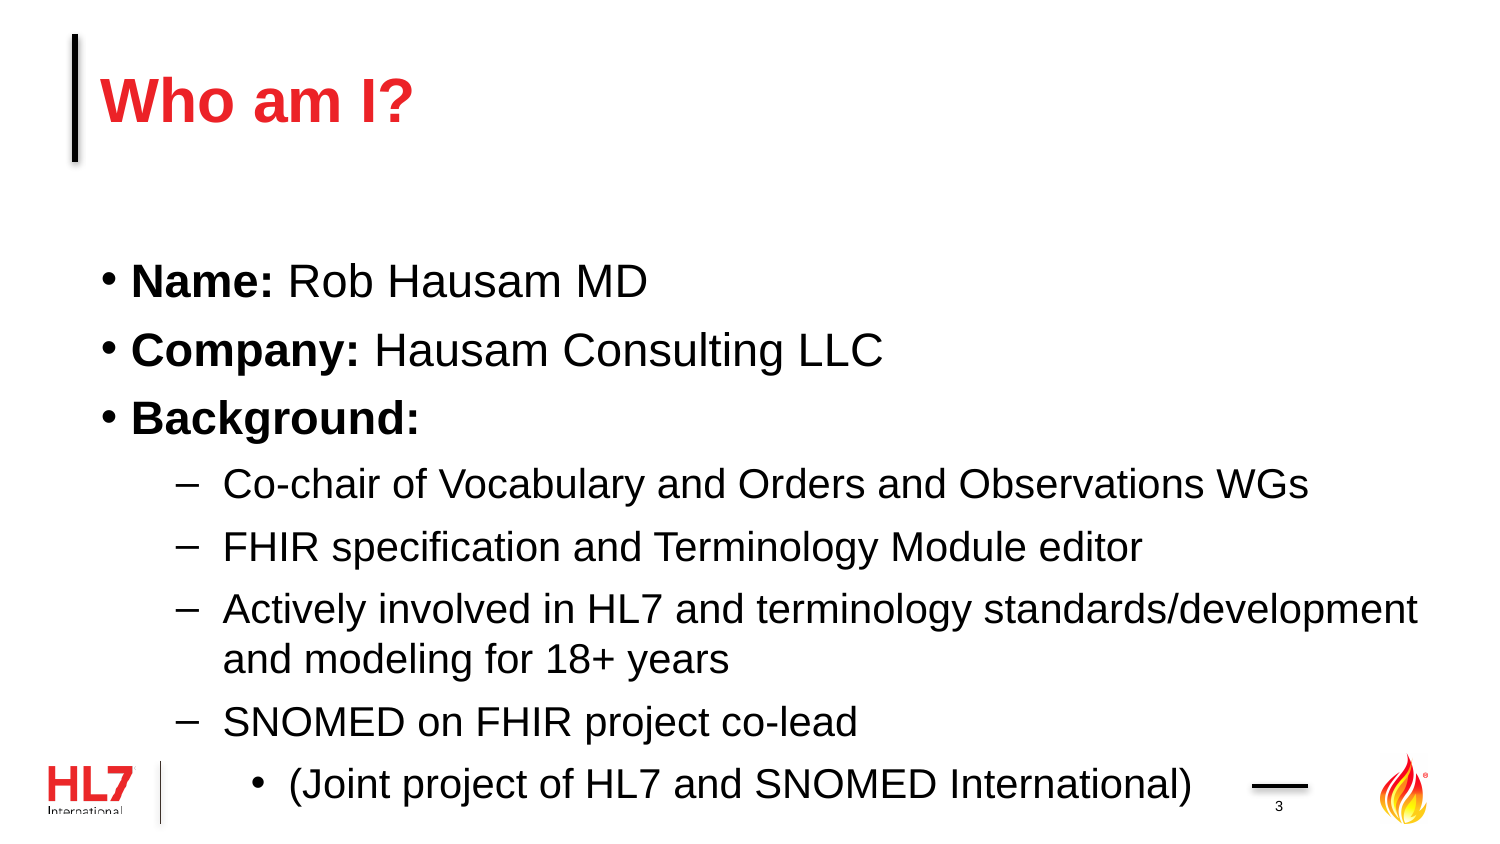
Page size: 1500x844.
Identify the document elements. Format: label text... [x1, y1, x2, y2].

slide_number 3 [1257, 788, 1302, 815]
picture [1380, 753, 1428, 824]
title Who am I? [100, 33, 1451, 163]
list Name: Rob Hausam MD Company: Hausam Consulting LLC Background: Co-chair of Vocabulary and Orders and Observations WGs FHIR specification and Terminology Module editor Actively involved in HL7 and terminology standards/development and modeling for 18+ years SNOMED on FHIR project co-lead (Joint project of HL7 and SNOMED International) [100, 250, 1451, 731]
